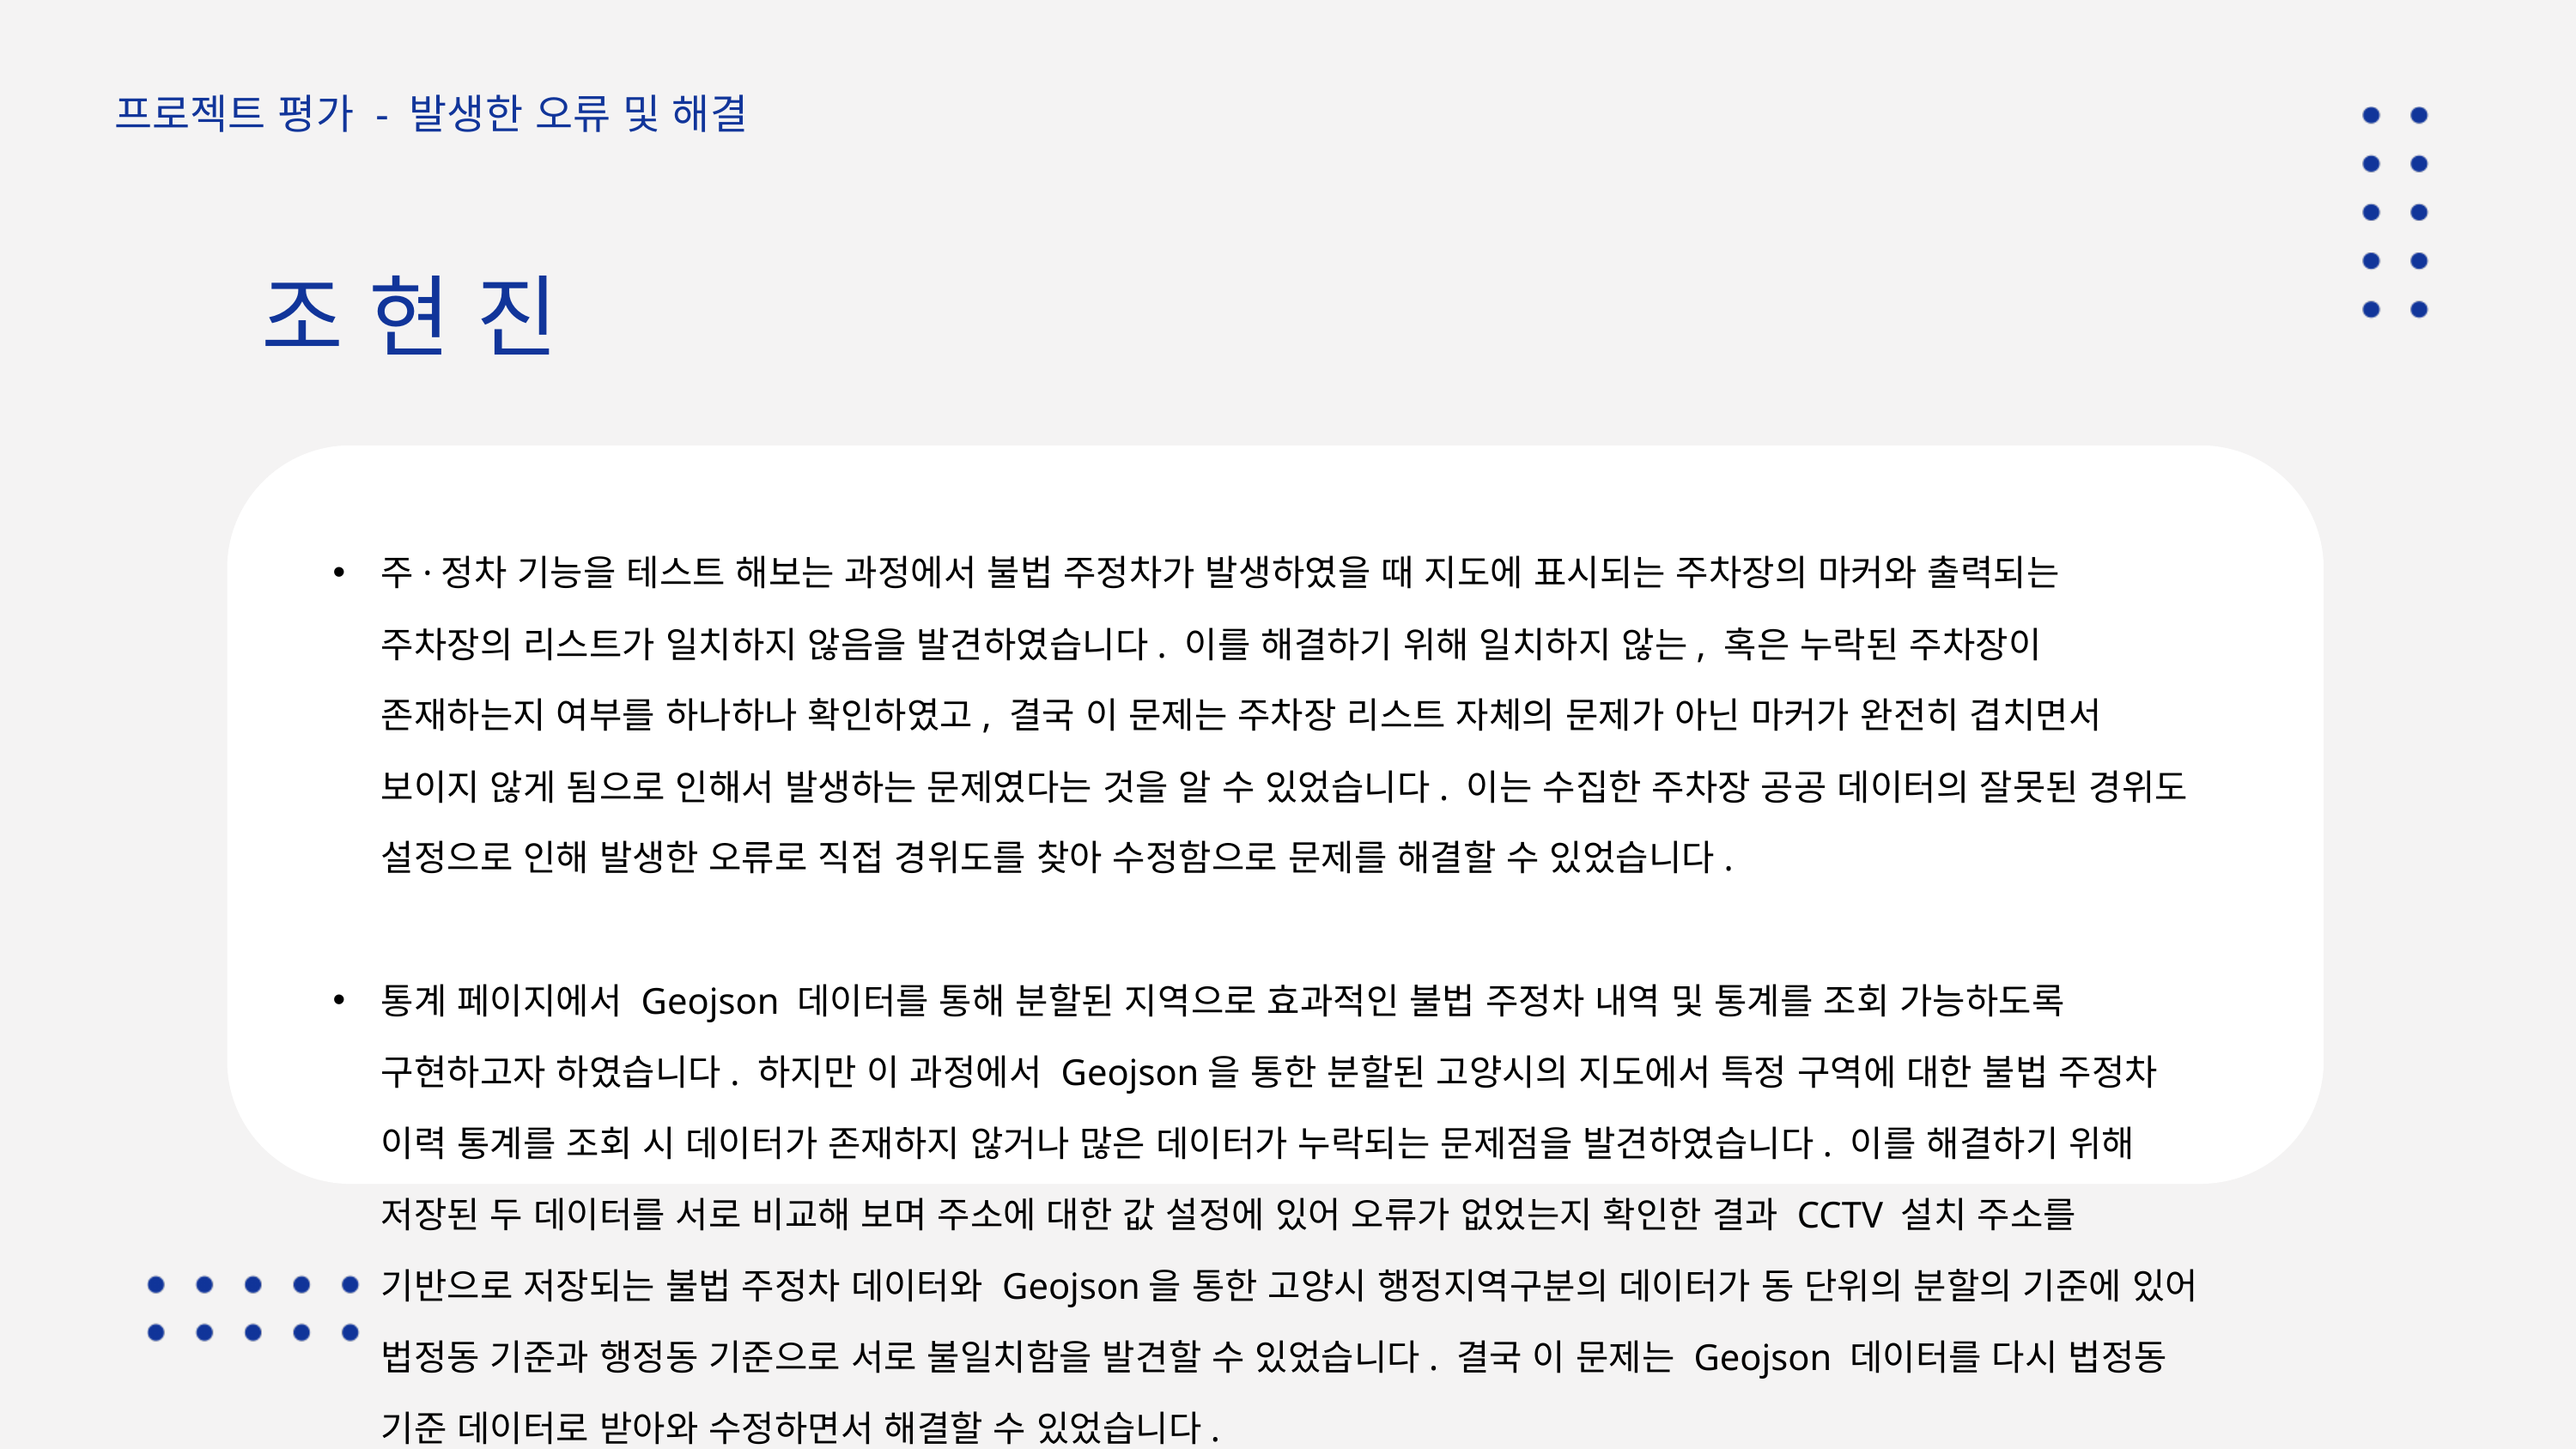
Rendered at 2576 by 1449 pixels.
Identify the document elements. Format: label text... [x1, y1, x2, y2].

text_box 주·정차 기능을 테스트 해보는 과정에서 불법 주정차가 발생하였을 때 지도에 표시되는 주차장의 마커와 출력되는 주차장의 리스트가 일치하지 않음을 발견하였습니다. 이를 해결하기 위해 일치하지 않는, 혹은 누락된 주차장이 존재하는지 여부를 하나하나 확인하였고, 결국 이 문제는 주차장 리스트 자체의 문제가 아닌 마커가 완전히 겹치면서 보이지 않게 됨으로 인해서 발생하는 문제였다는 것을 알 수 있었습니다. 이는 수집한 주차장 공공 데이터의 잘못된 경위도 설정으로 인해 발생한 오류로 직접 경위도를 찾아 수정함으로 문제를 해결할 수 있었습니다. 통계 페이지에서 Geojson 데이터를 통해 분할된 지역으로 효과적인 불법 주정차 내역 및 통계를 조회 가능하도록 구현하고자 하였습니다. 하지만 이 과정에서 Geojson을 통한 분할된 고양시의 지도에서 특정 구역에 대한 불법 주정차 이력 통계를 조회 시 데이터가 존재하지 않거나 많은 데이터가 누락되는 문제점을 발견하였습니다. 이를 해결하기 위해 저장된 두 데이터를 서로 비교해 보며 주소에 대한 값 설정에 있어 오류가 없었는지 확인한 결과 CCTV 설치 주소를 기반으로 저장되는 불법 주정차 데이터와 Geojson을 통한 고양시 행정지역구분의 데이터가 동 단위의 분할의 기준에 있어 법정동 기준과 행정동 기준으로 서로 불일치함을 발견할 수 있었습니다. 결국 이 문제는 Geojson 데이터를 다시 법정동 기준 데이터로 받아와 수정하면서 해결할 수 있었습니다. [332, 522, 2201, 1122]
text_box [225, 443, 2326, 1186]
picture [148, 1201, 360, 1416]
text_box 프로젝트 평가 - 발생한 오류 및 해결 [114, 80, 1043, 138]
picture [2360, 106, 2430, 321]
text_box 조 현 진 [261, 264, 2324, 391]
